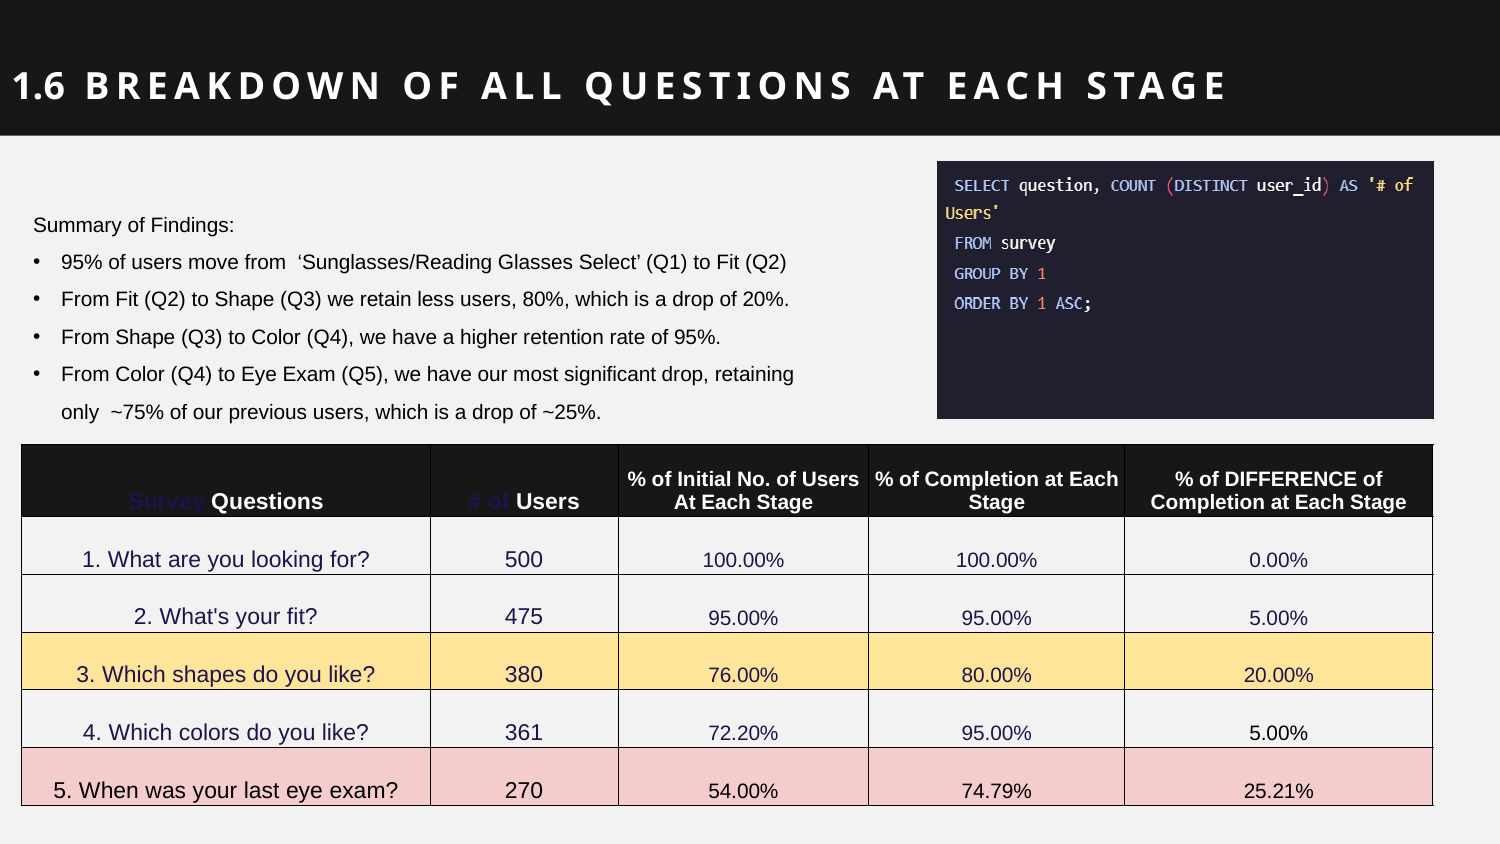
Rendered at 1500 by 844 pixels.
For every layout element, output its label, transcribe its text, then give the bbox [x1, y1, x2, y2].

table_cell 380 [431, 633, 618, 689]
table_cell 5.00% [1125, 690, 1432, 747]
table_cell 100.00% [619, 527, 868, 574]
table_cell 4. Which colors do you like? [22, 690, 430, 747]
table_cell 20.00% [1125, 633, 1432, 689]
table_cell 5.00% [1125, 575, 1432, 632]
table_cell 0.00% [1125, 517, 1432, 574]
table_cell 54.00% [619, 748, 868, 805]
table_header # of Users [431, 445, 618, 451]
picture [937, 161, 1434, 419]
table_cell 72.20% [619, 690, 868, 747]
table_cell 3. Which shapes do you like? [22, 633, 430, 689]
table_cell 1. What are you looking for? [22, 517, 430, 574]
table_cell 74.79% [869, 748, 1124, 805]
text_box [138, 451, 1325, 527]
text_box 1.6 BREAKDOWN OF ALL QUESTIONS AT EACH STAGE [0, 0, 1500, 136]
text_box Summary of Findings: 95% of users move from ‘Sunglasses/Reading Glasses Select’ (Q1) to Fit (Q2) From Fit (Q2) to Shape (Q3) we retain less users, 80%, which is a drop of 20%. From Shape (Q3) to Color (Q4), we have a higher retention rate of 95%. From Color (Q4) to Eye Exam (Q5), we have our most significant drop, retaining only ~75% of our previous users, which is a drop of ~25%. [21, 187, 843, 393]
table_cell 95.00% [869, 575, 1124, 632]
table_cell 100.00% [869, 527, 1124, 574]
table_cell 80.00% [869, 633, 1124, 689]
table_header % of Initial No. of Users At Each Stage [619, 445, 868, 451]
table_cell 475 [431, 575, 618, 632]
table_cell 500 [431, 527, 618, 574]
table_cell 95.00% [619, 575, 868, 632]
table_header Survey Questions [22, 445, 430, 516]
table_cell 95.00% [869, 690, 1124, 747]
table_header % of DIFFERENCE of Completion at Each Stage [1125, 445, 1432, 516]
table_cell 361 [431, 690, 618, 747]
table_cell 76.00% [619, 633, 868, 689]
table_cell 270 [431, 748, 618, 805]
table_cell 2. What's your fit? [22, 575, 430, 632]
table_header % of Completion at Each Stage [869, 445, 1124, 451]
table_cell 5. When was your last eye exam? [22, 748, 430, 805]
table_cell 25.21% [1125, 748, 1432, 805]
